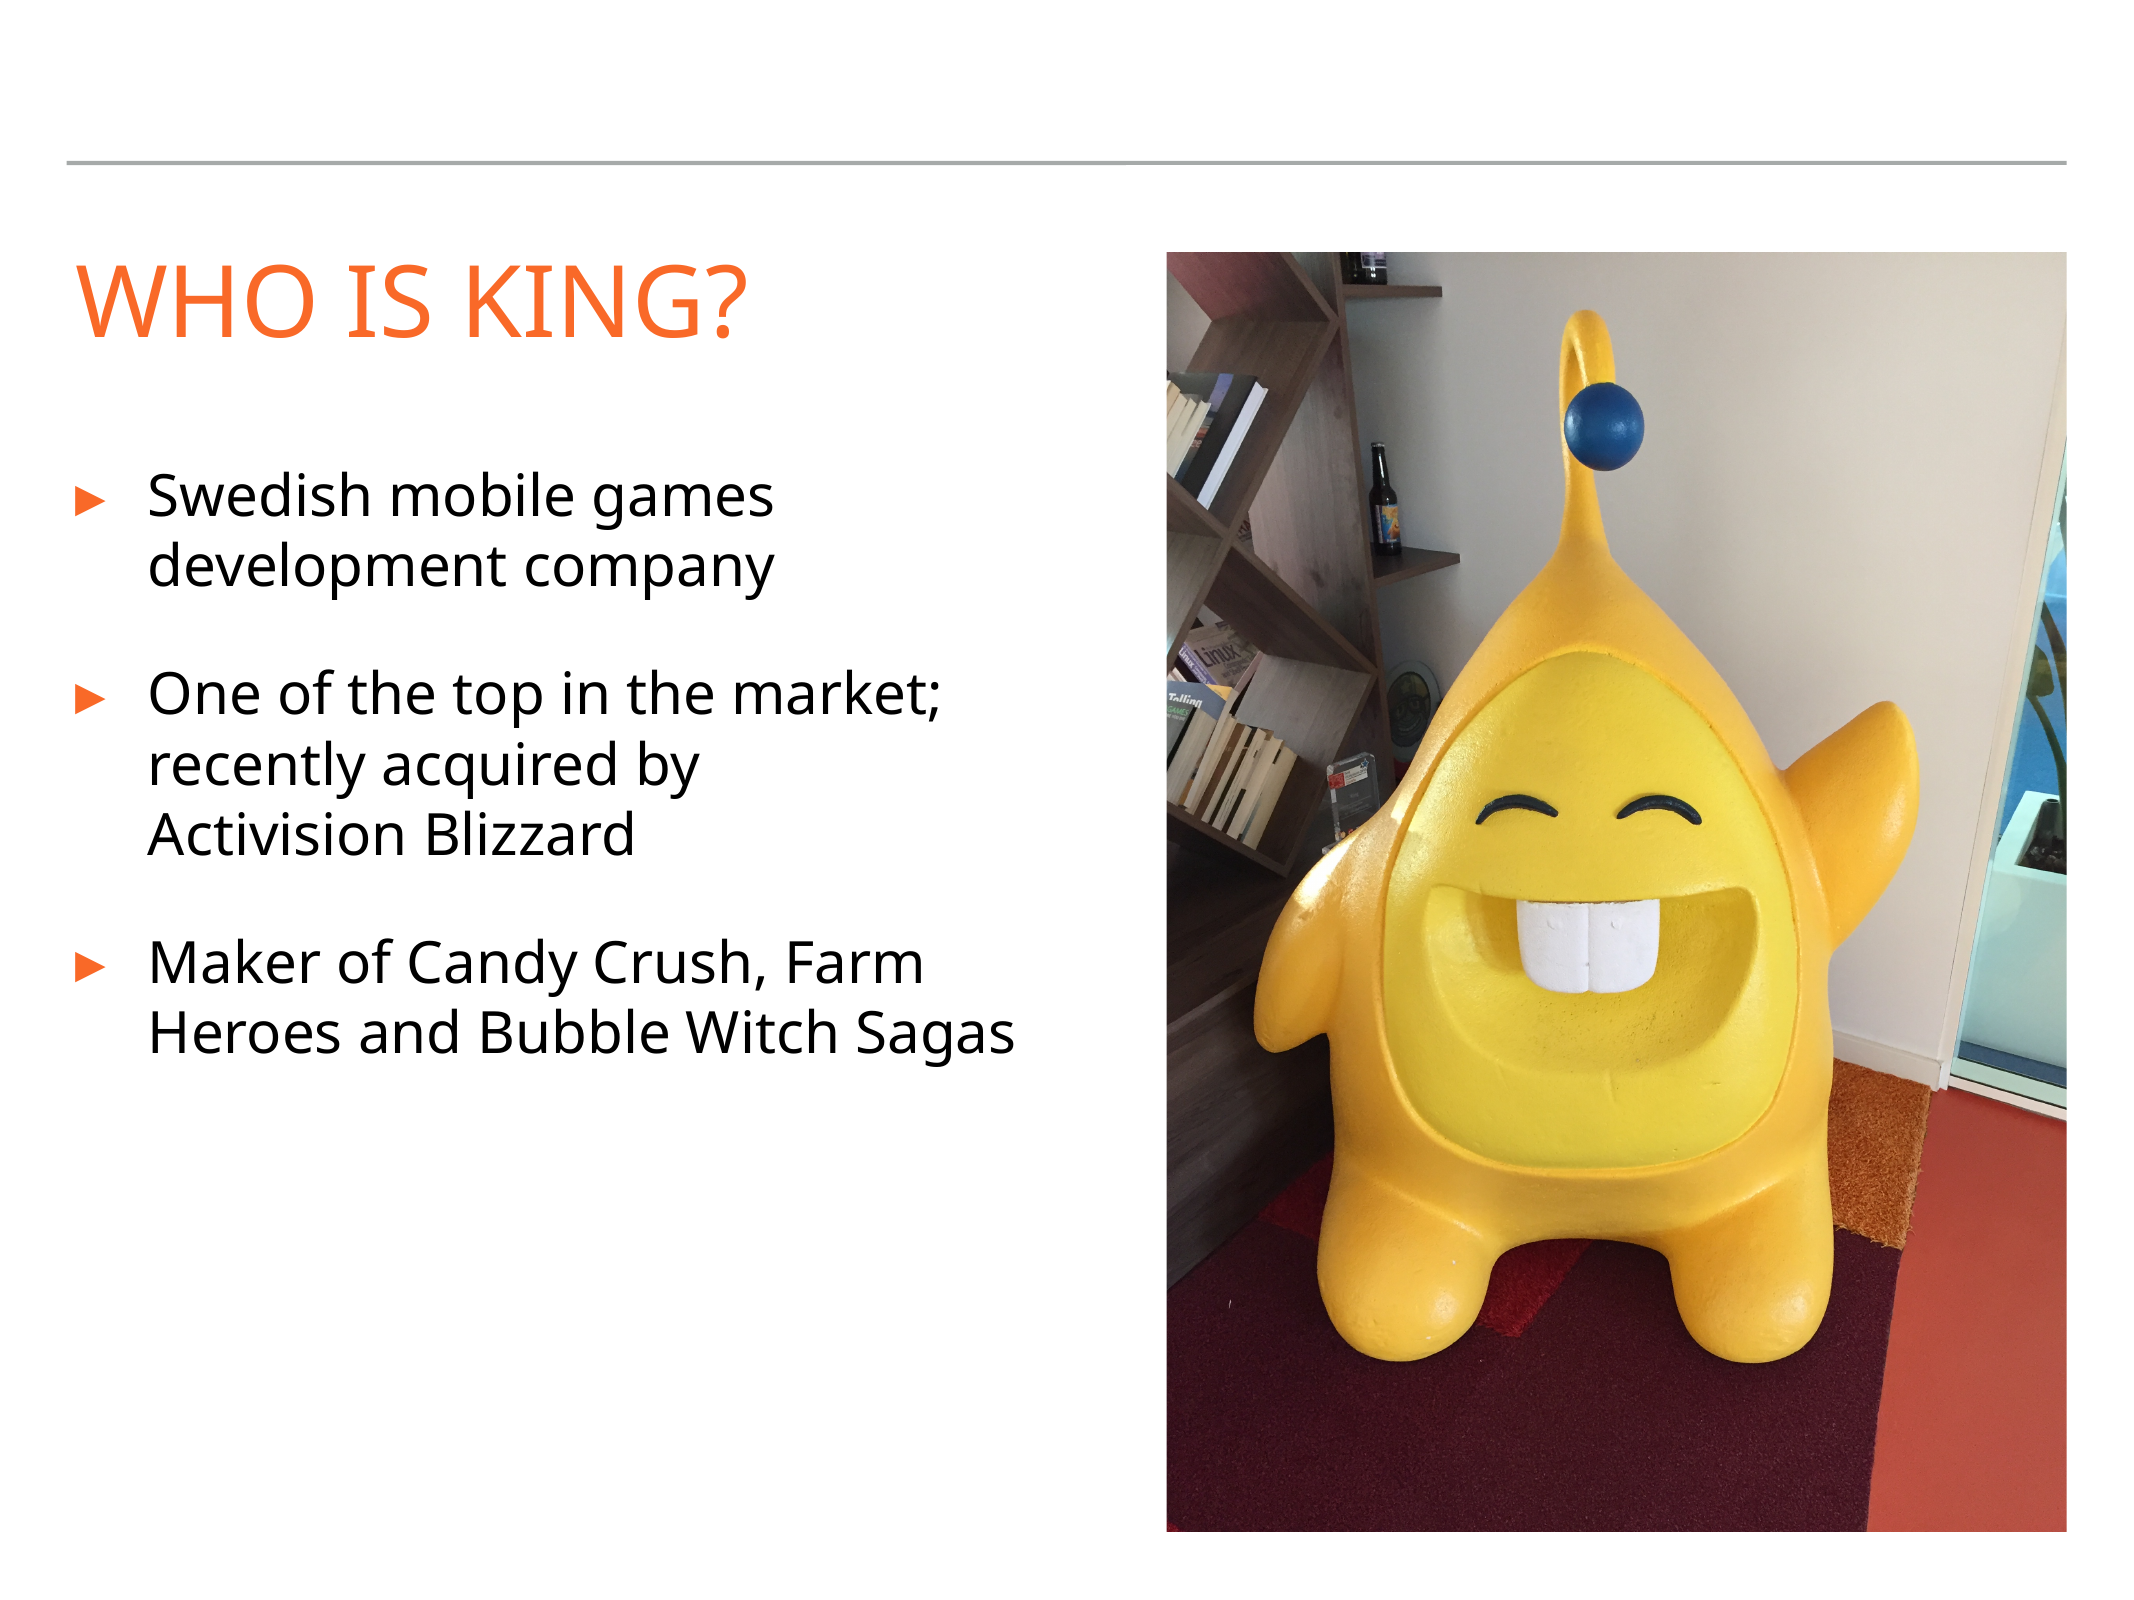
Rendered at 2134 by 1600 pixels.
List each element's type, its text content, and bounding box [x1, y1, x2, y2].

list Swedish mobile games development company One of the top in the market; recently acquired by Activision Blizzard Maker of Candy Crush, Farm Heroes and Bubble Witch Sagas [66, 449, 1101, 1453]
picture [1166, 251, 2067, 1532]
title Who is King? [66, 251, 1101, 372]
